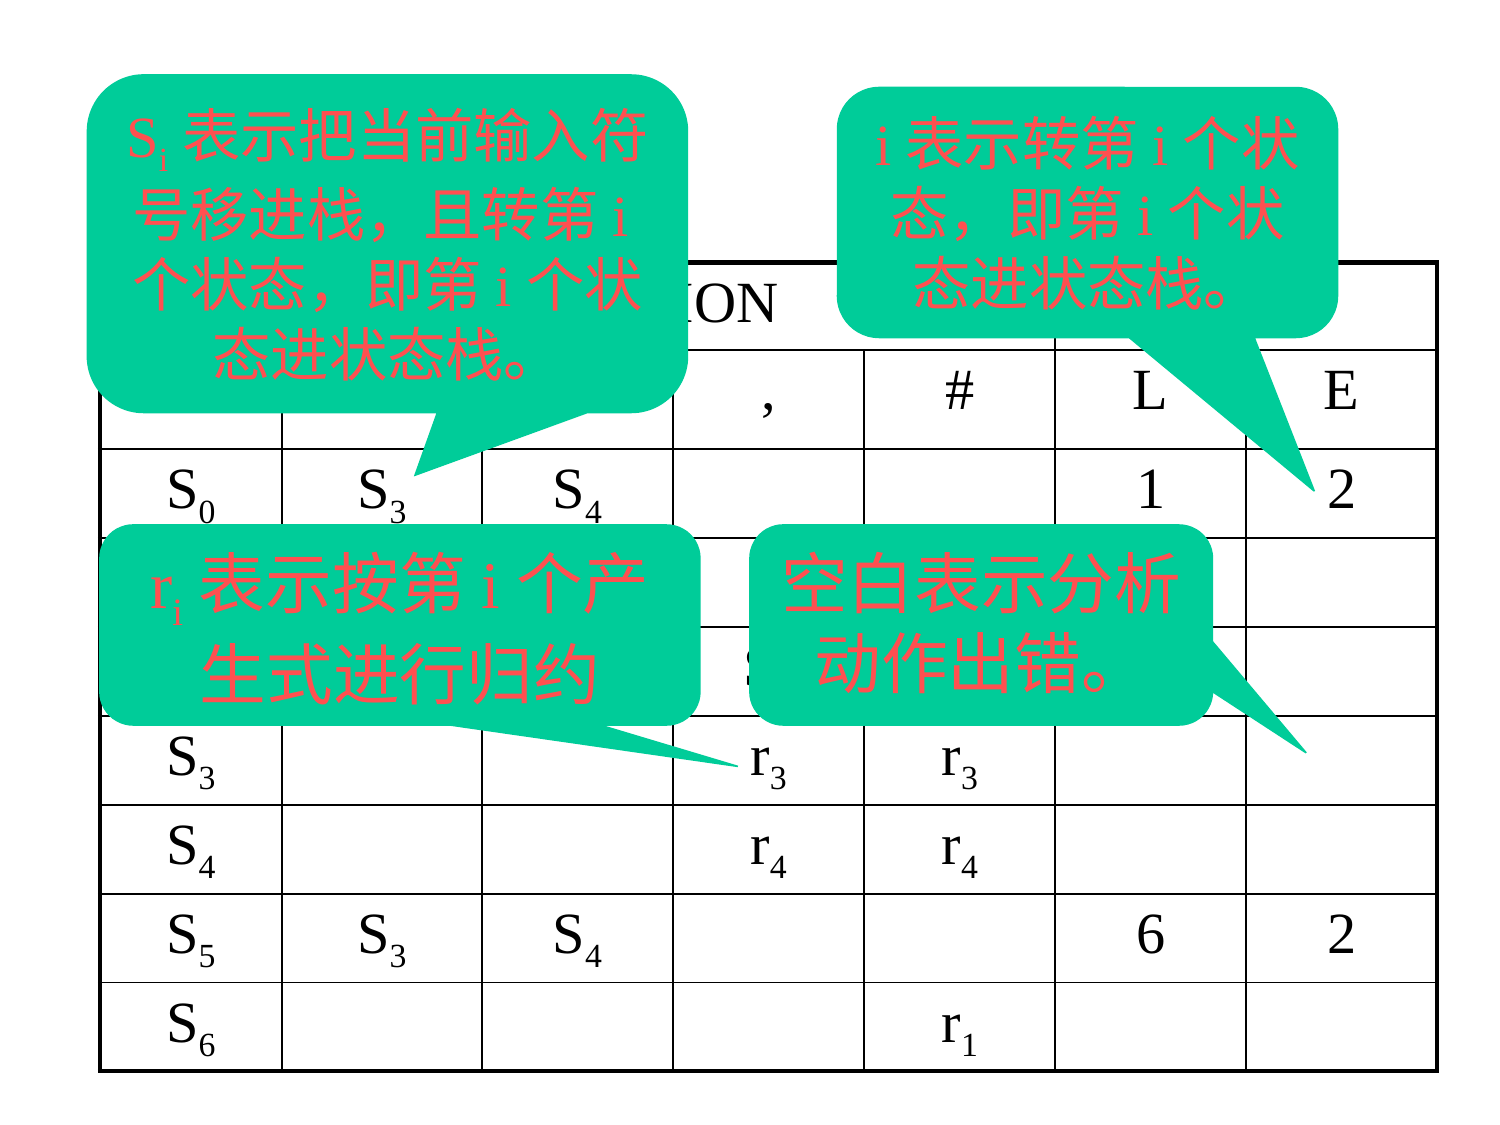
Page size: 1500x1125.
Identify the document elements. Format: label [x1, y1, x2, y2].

table_cell [102, 895, 281, 982]
text_box [485, 578, 493, 607]
text_box [1230, 186, 1244, 239]
text_box [153, 578, 162, 607]
text_box [615, 140, 623, 151]
text_box [1034, 265, 1041, 275]
table_cell [283, 806, 481, 893]
text_box [1245, 116, 1259, 169]
text_box [400, 261, 418, 310]
table_cell [674, 806, 863, 893]
text_box [957, 291, 966, 306]
text_box [193, 189, 212, 240]
text_box [413, 360, 422, 369]
table_cell [283, 983, 481, 1069]
text_box [1012, 190, 1036, 236]
text_box [202, 553, 261, 612]
text_box [253, 293, 260, 307]
text_box [203, 644, 262, 702]
text_box [244, 138, 257, 155]
text_box [136, 211, 186, 240]
text_box [976, 259, 986, 268]
table_cell [483, 895, 672, 982]
table_cell [1247, 628, 1435, 715]
text_box [909, 117, 960, 168]
text_box [618, 210, 622, 235]
text_box [484, 188, 507, 240]
text_box [290, 329, 325, 371]
table_cell [1056, 806, 1245, 893]
text_box [370, 261, 394, 307]
text_box [356, 645, 395, 693]
text_box [274, 290, 283, 299]
text_box [235, 260, 242, 270]
text_box [428, 258, 452, 272]
table_cell [674, 895, 863, 982]
text_box [1043, 633, 1077, 658]
table_cell [483, 806, 672, 893]
table_header [1056, 338, 1141, 349]
table_cell [1247, 806, 1435, 893]
table_cell [695, 539, 755, 626]
text_box [214, 188, 241, 213]
table_cell [102, 706, 108, 715]
text_box [159, 275, 163, 310]
text_box [818, 654, 847, 684]
text_box [992, 557, 1037, 561]
table_cell [692, 628, 758, 715]
text_box [1109, 117, 1135, 130]
text_box [452, 258, 478, 271]
text_box [276, 330, 286, 339]
text_box [1070, 187, 1094, 201]
text_box [605, 258, 639, 309]
table_cell [283, 413, 436, 448]
text_box [1019, 652, 1041, 691]
text_box [1074, 259, 1081, 269]
table_cell [483, 730, 672, 804]
text_box [238, 360, 247, 369]
text_box [501, 280, 505, 305]
text_box [1094, 187, 1120, 200]
text_box [986, 574, 1043, 613]
text_box [270, 574, 327, 613]
text_box [569, 188, 595, 201]
text_box [1206, 291, 1223, 308]
text_box [588, 257, 602, 310]
text_box [495, 109, 528, 125]
table_cell [1247, 437, 1261, 448]
table_cell [607, 725, 672, 746]
text_box [1088, 554, 1109, 580]
text_box [365, 112, 374, 124]
text_box [1286, 119, 1293, 129]
table_cell [865, 450, 1054, 525]
text_box [1113, 289, 1122, 298]
text_box [211, 258, 245, 309]
text_box [1194, 204, 1198, 239]
table_cell [102, 806, 281, 893]
text_box [310, 188, 328, 240]
text_box [935, 221, 944, 236]
text_box [455, 126, 466, 161]
text_box [293, 292, 302, 307]
text_box [1047, 117, 1077, 168]
table_cell [1247, 539, 1435, 626]
text_box [1085, 117, 1109, 131]
text_box [1148, 257, 1166, 309]
text_box [547, 572, 551, 613]
text_box [335, 553, 356, 613]
text_box [586, 567, 643, 612]
text_box [194, 257, 208, 310]
text_box [334, 336, 341, 346]
text_box [264, 293, 293, 309]
text_box [885, 633, 904, 693]
table_cell [1247, 983, 1435, 1069]
text_box [594, 126, 608, 161]
text_box [392, 363, 399, 377]
table_cell [1056, 351, 1245, 448]
text_box [374, 330, 381, 340]
text_box [562, 644, 594, 703]
table_cell [865, 726, 1054, 804]
text_box [448, 328, 466, 380]
text_box [1271, 189, 1278, 199]
text_box [1025, 117, 1048, 169]
text_box [257, 362, 266, 377]
text_box [610, 126, 644, 161]
text_box [1052, 554, 1101, 612]
text_box [228, 363, 257, 379]
text_box [1117, 553, 1142, 613]
text_box [1247, 187, 1281, 238]
text_box [406, 553, 462, 613]
text_box [136, 258, 187, 283]
text_box [432, 362, 441, 377]
text_box [788, 570, 808, 583]
text_box [1246, 125, 1253, 135]
text_box [846, 634, 876, 692]
table_cell [102, 983, 281, 1069]
text_box [1033, 256, 1047, 309]
text_box [1167, 257, 1200, 309]
text_box [537, 692, 561, 699]
text_box [1132, 291, 1141, 306]
text_box [1028, 586, 1042, 606]
text_box [553, 275, 557, 310]
text_box [589, 266, 596, 276]
text_box [251, 209, 303, 239]
table_cell [865, 806, 1054, 893]
text_box [312, 586, 326, 606]
text_box [1209, 134, 1213, 169]
text_box [419, 109, 470, 121]
table_cell [283, 450, 481, 525]
text_box [333, 327, 347, 380]
text_box [1186, 117, 1237, 142]
text_box [270, 644, 330, 704]
text_box [967, 135, 1017, 169]
text_box [787, 586, 842, 610]
text_box [322, 112, 354, 160]
text_box [244, 127, 294, 161]
text_box [821, 570, 841, 583]
text_box [537, 645, 560, 685]
table_cell [483, 983, 672, 1069]
text_box [1005, 146, 1016, 163]
text_box [163, 577, 171, 583]
table_cell [1247, 450, 1435, 537]
table_header [1255, 265, 1435, 349]
text_box [402, 659, 423, 704]
text_box [629, 260, 636, 270]
table_cell [483, 450, 672, 525]
text_box [476, 109, 494, 161]
text_box [938, 289, 947, 298]
text_box [195, 266, 202, 276]
text_box [498, 130, 512, 161]
text_box [990, 258, 1025, 300]
text_box [967, 146, 980, 163]
table_cell [865, 895, 1054, 982]
text_box [1103, 292, 1132, 308]
table_cell [1247, 895, 1435, 982]
text_box [337, 668, 396, 702]
table_cell [1247, 717, 1435, 804]
text_box [957, 222, 967, 240]
text_box [917, 292, 924, 306]
table_cell [674, 717, 863, 804]
text_box [427, 191, 478, 238]
text_box [506, 188, 536, 239]
table_cell [865, 351, 1054, 448]
text_box [350, 328, 384, 379]
text_box [364, 109, 407, 161]
table_cell [1056, 983, 1245, 1069]
text_box [282, 138, 293, 155]
text_box [530, 258, 581, 283]
text_box [216, 327, 267, 359]
text_box [404, 553, 432, 569]
text_box [1158, 139, 1162, 164]
text_box [1262, 117, 1296, 168]
text_box [391, 327, 442, 359]
text_box [217, 363, 224, 377]
text_box [590, 553, 642, 564]
text_box [1092, 292, 1099, 306]
text_box [1141, 554, 1177, 613]
text_box [1086, 133, 1132, 169]
text_box [568, 670, 581, 684]
text_box [520, 553, 579, 582]
text_box [894, 186, 945, 218]
text_box [1071, 203, 1117, 239]
text_box [329, 188, 362, 240]
text_box [374, 223, 384, 241]
table_cell [102, 717, 281, 804]
text_box [315, 645, 325, 653]
table_cell [102, 450, 281, 537]
text_box [1050, 257, 1084, 308]
text_box [518, 129, 526, 161]
text_box [928, 292, 957, 308]
text_box [918, 553, 977, 612]
text_box [1171, 187, 1222, 212]
text_box [1042, 190, 1060, 239]
text_box [398, 111, 407, 125]
text_box [269, 586, 285, 606]
table_cell [674, 351, 863, 448]
text_box [422, 127, 443, 161]
text_box [857, 553, 904, 613]
text_box [213, 209, 245, 240]
text_box [506, 362, 523, 379]
text_box [268, 189, 303, 231]
table_cell [283, 726, 481, 804]
table_cell [674, 983, 863, 1069]
text_box [881, 139, 885, 164]
table_header [102, 396, 281, 448]
text_box [985, 586, 1001, 606]
text_box [906, 222, 935, 238]
text_box [143, 190, 179, 205]
text_box [403, 363, 432, 379]
text_box [787, 553, 842, 575]
table_cell [1260, 351, 1435, 448]
text_box [895, 222, 902, 236]
text_box [495, 650, 526, 703]
text_box [594, 109, 617, 124]
text_box [429, 274, 475, 310]
table_cell [1056, 717, 1245, 804]
text_box [601, 567, 608, 575]
text_box [252, 257, 303, 289]
text_box [1143, 209, 1147, 234]
text_box [546, 204, 592, 240]
table_cell [1056, 450, 1245, 537]
text_box [1091, 256, 1142, 288]
table_cell [1204, 693, 1245, 715]
text_box [916, 256, 967, 288]
table_header [688, 265, 1054, 349]
text_box [955, 633, 1006, 693]
text_box [403, 644, 420, 660]
text_box [616, 109, 644, 124]
text_box [273, 349, 325, 379]
table_cell [1207, 539, 1245, 626]
text_box [1018, 633, 1040, 651]
text_box [916, 219, 925, 228]
text_box [467, 328, 500, 380]
table_cell [1213, 628, 1245, 679]
table_cell [1056, 895, 1245, 982]
text_box [271, 671, 303, 701]
table_cell [283, 895, 481, 982]
table_cell [674, 450, 863, 537]
text_box [131, 119, 154, 157]
text_box [973, 278, 1025, 308]
text_box [358, 553, 394, 573]
text_box [475, 644, 490, 703]
text_box [276, 557, 321, 561]
table_cell [493, 396, 672, 448]
table_cell [865, 983, 1054, 1069]
text_box [903, 634, 945, 693]
text_box [186, 109, 237, 160]
text_box [536, 111, 586, 160]
text_box [301, 109, 319, 161]
text_box [356, 569, 395, 612]
text_box [340, 646, 351, 657]
text_box [1231, 195, 1238, 205]
text_box [1084, 672, 1103, 691]
text_box [545, 188, 569, 202]
text_box [316, 293, 326, 311]
text_box [254, 190, 264, 199]
text_box [426, 666, 462, 704]
text_box [1046, 665, 1073, 693]
